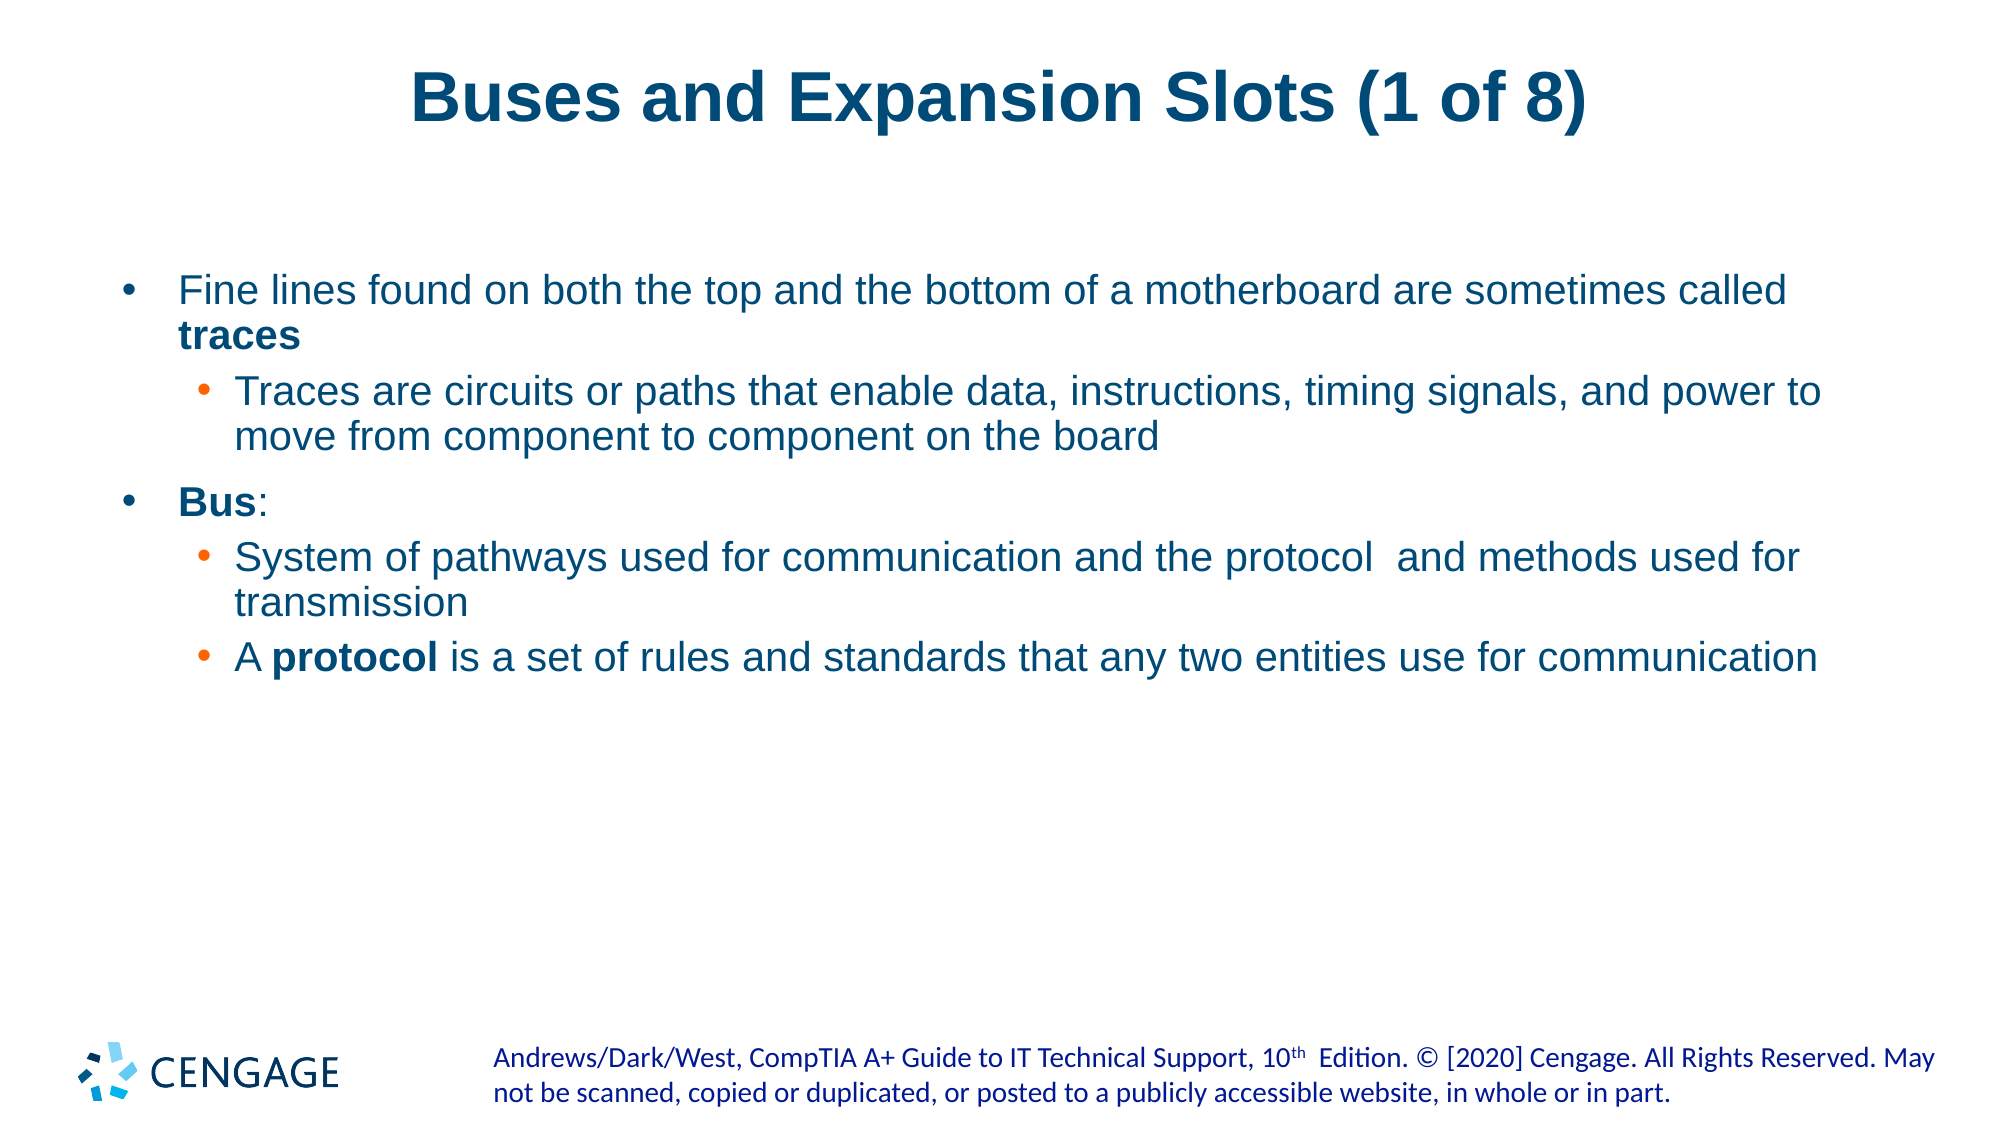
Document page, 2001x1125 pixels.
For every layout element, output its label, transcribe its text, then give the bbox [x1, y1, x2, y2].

title Buses and Expansion Slots (1 of 8) [137, 59, 1863, 171]
picture [78, 1042, 338, 1101]
list Fine lines found on both the top and the bottom of a motherboard are sometimes called traces Traces are circuits or paths that enable data, instructions, timing signals, and power to move from component to component on the board Bus: System of pathways used for communication and the protocol and methods used for transmission A protocol is a set of rules and standards that any two entities use for communication [121, 268, 1880, 990]
